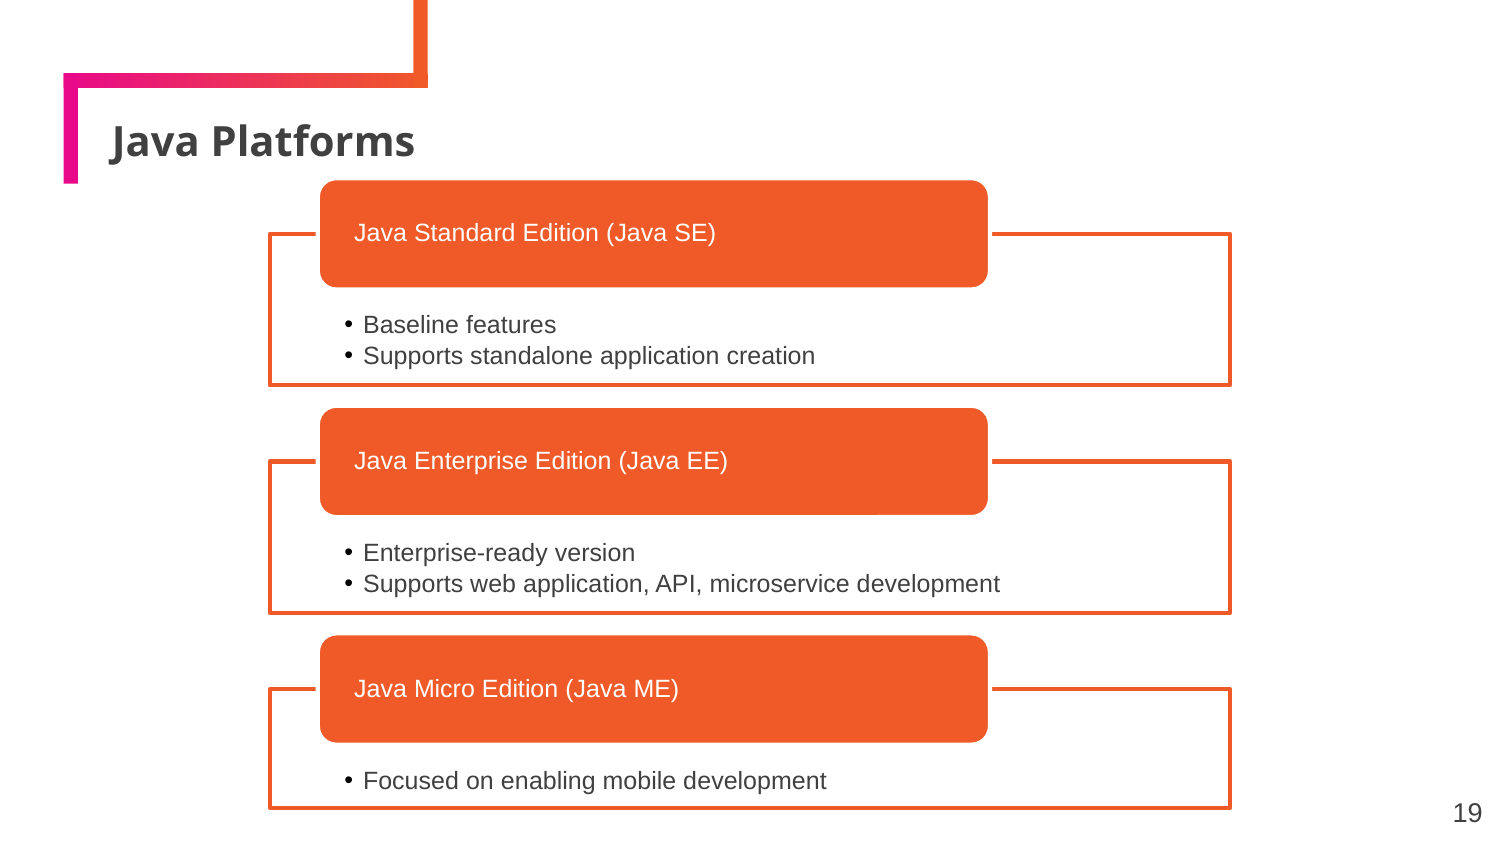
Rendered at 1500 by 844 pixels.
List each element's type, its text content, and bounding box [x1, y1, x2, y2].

title Java Platforms [100, 117, 1455, 169]
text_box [269, 173, 1231, 813]
slide_number 19 [1403, 779, 1494, 844]
